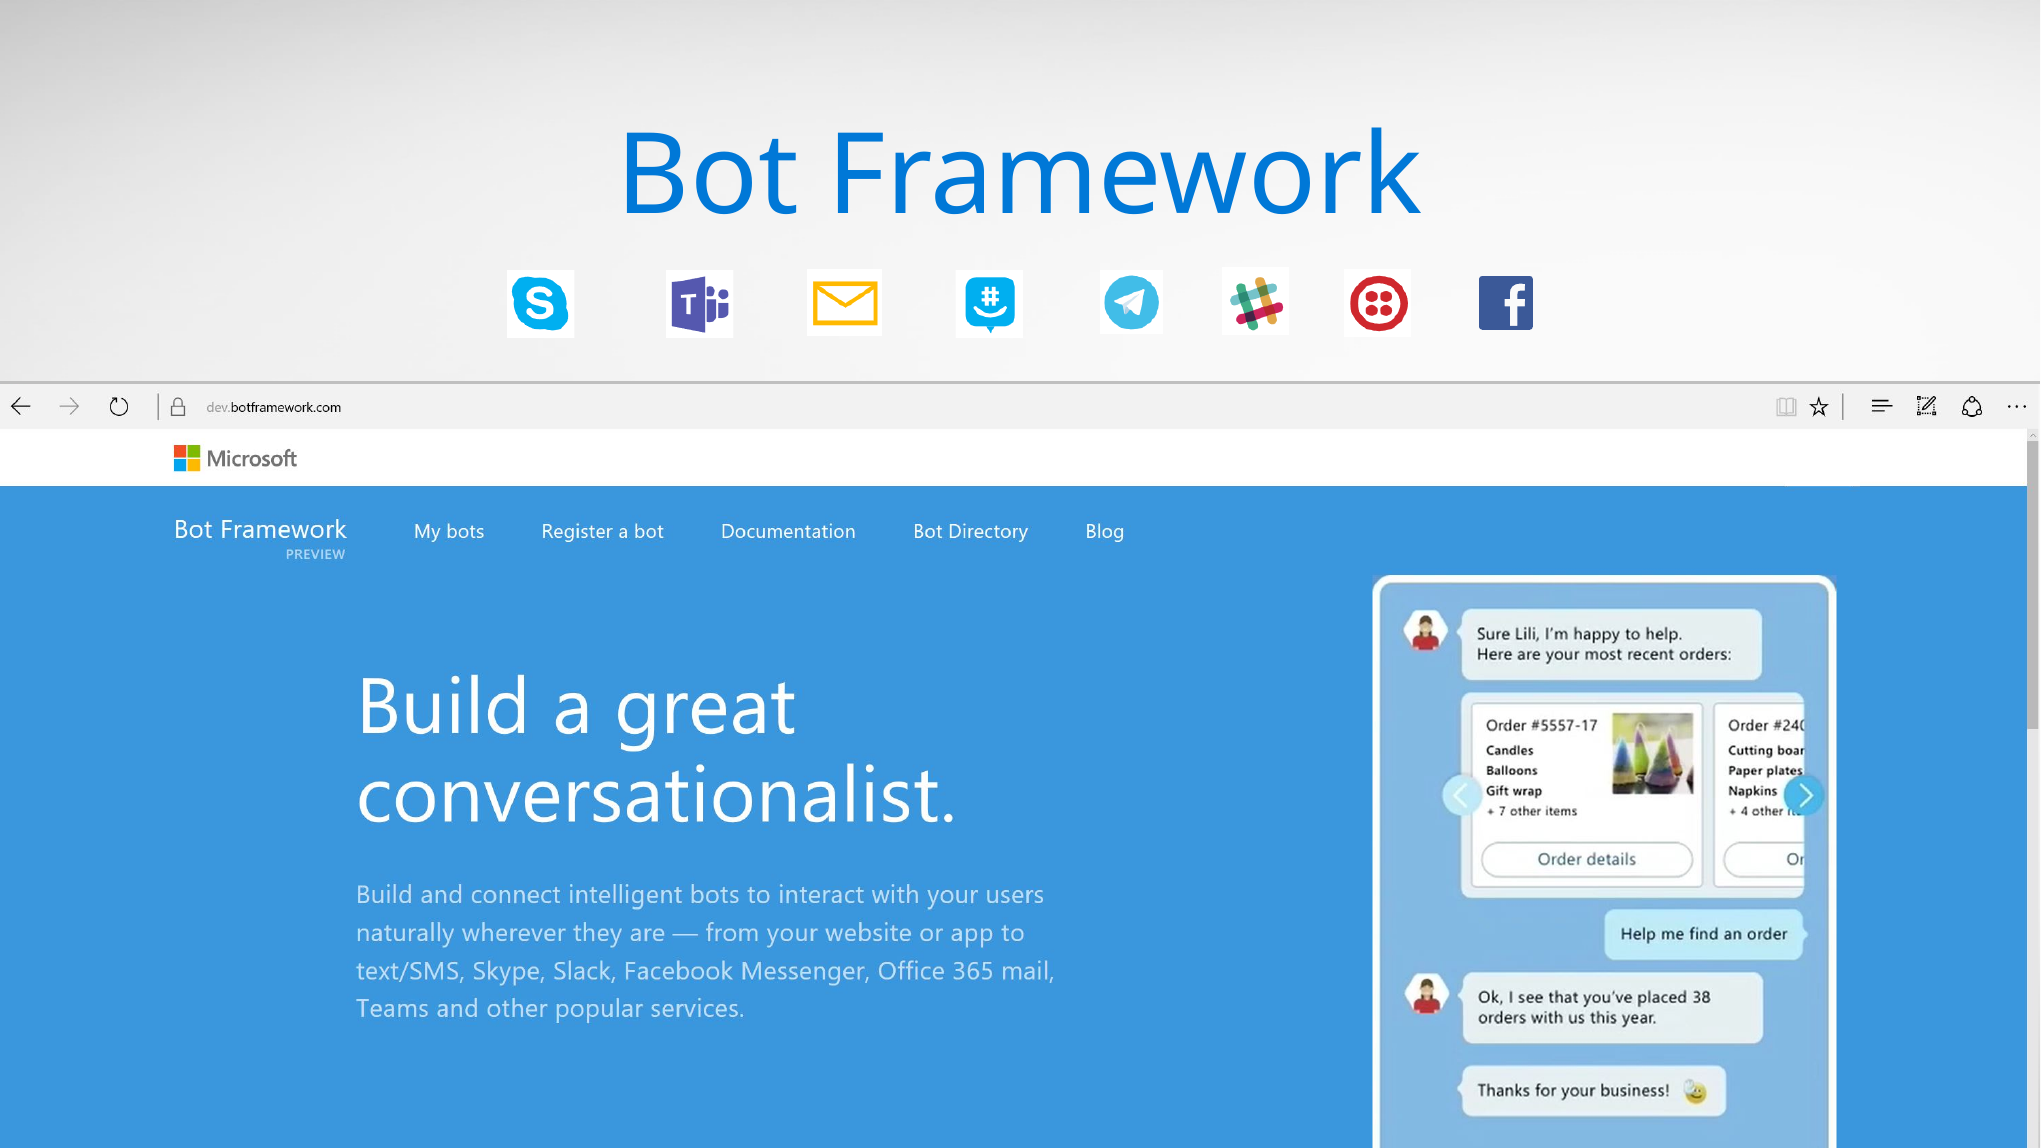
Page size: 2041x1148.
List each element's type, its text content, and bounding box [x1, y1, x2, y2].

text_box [506, 267, 1534, 338]
text_box Bot Framework [367, 91, 1673, 247]
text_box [0, 382, 2041, 1148]
